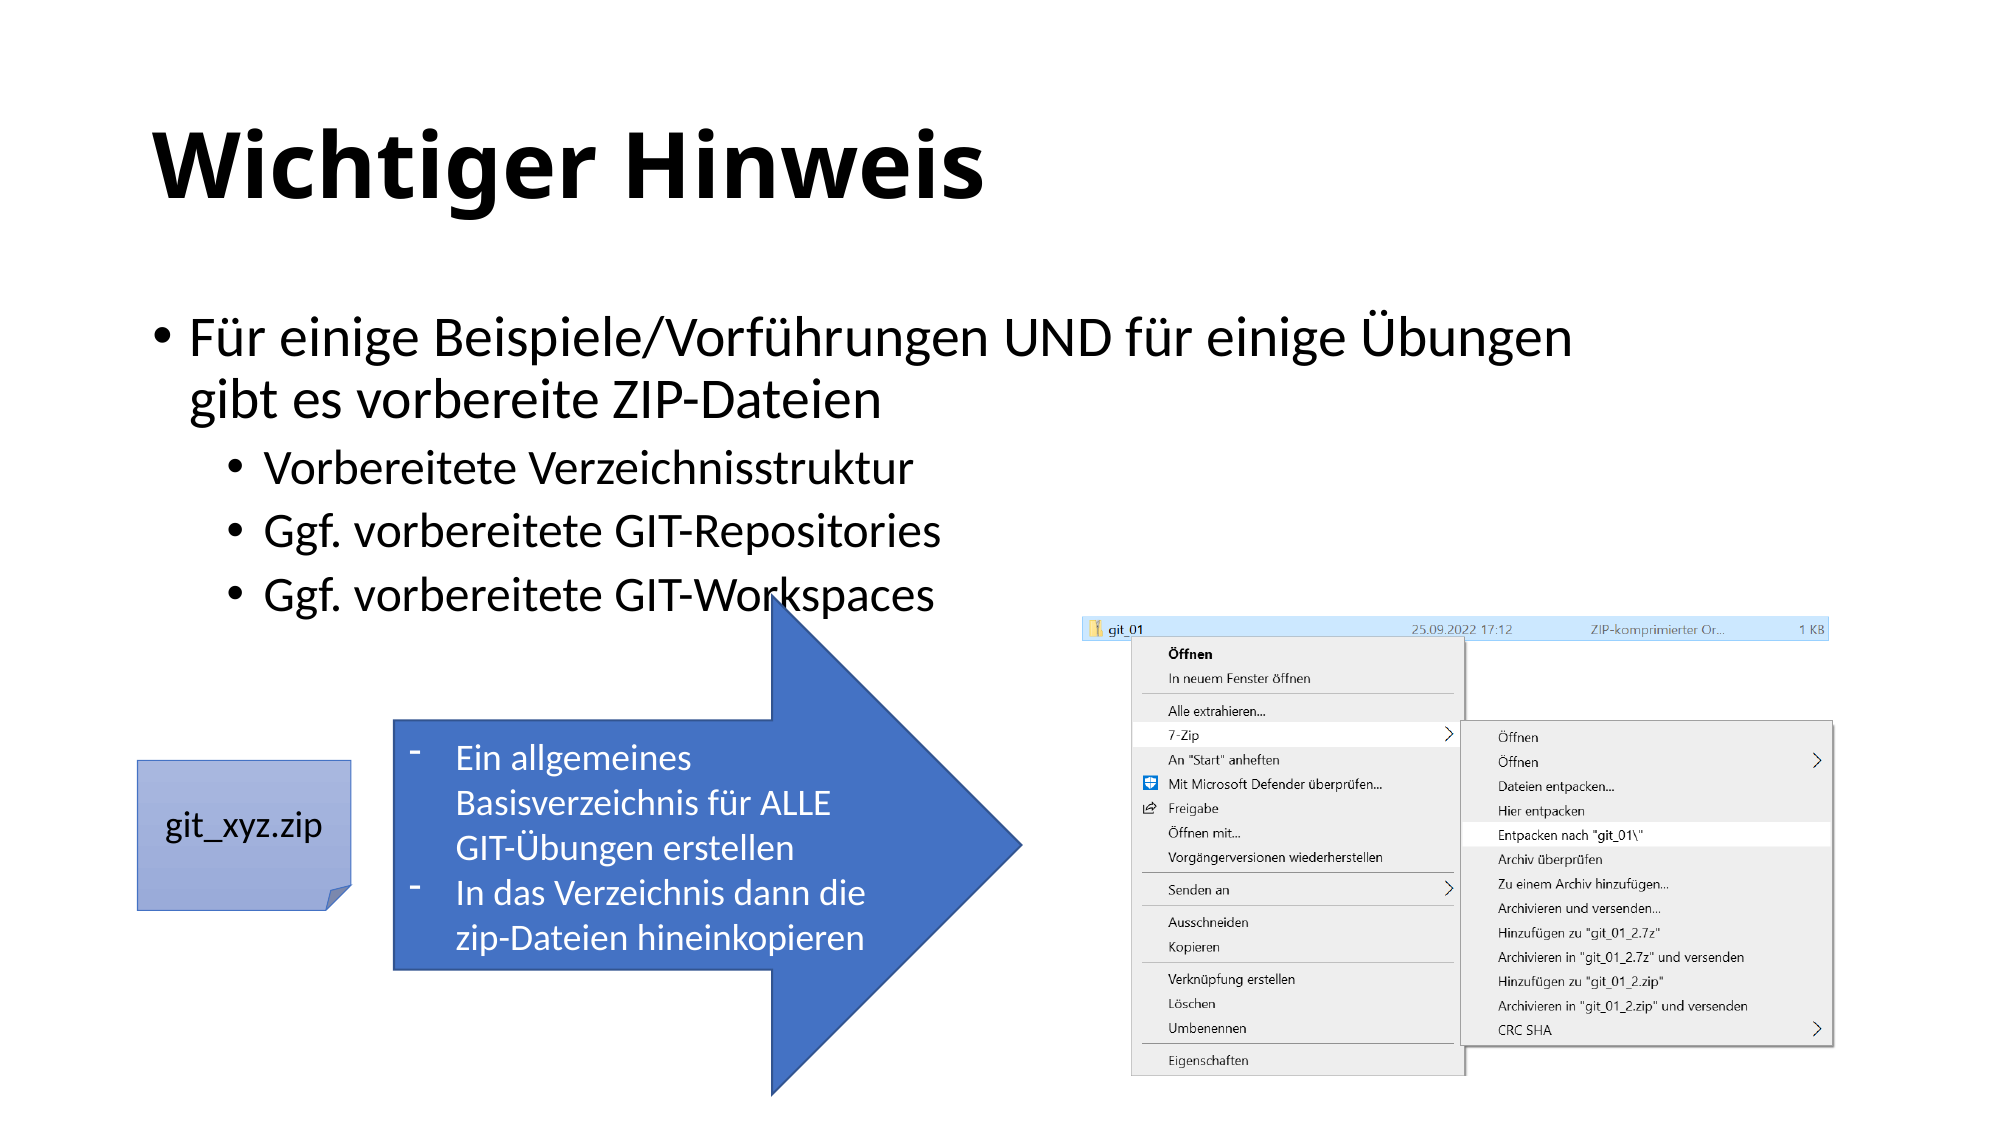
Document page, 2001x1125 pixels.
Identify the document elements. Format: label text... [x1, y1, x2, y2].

text_box Ein allgemeines Basisverzeichnis für ALLE GIT-Übungen erstellen In das Verzeichnis dann die zip-Dateien hineinkopieren [392, 593, 1023, 1097]
text_box git_xyz.zip [136, 759, 353, 911]
picture [1078, 614, 1850, 1076]
title Wichtiger Hinweis [137, 59, 1863, 278]
list Für einige Beispiele/Vorführungen UND für einige Übungen gibt es vorbereite ZIP-Dateien Vorbereitete Verzeichnisstruktur Ggf. vorbereitete GIT-Repositories Ggf. vorbereitete GIT-Workspaces [137, 299, 1863, 633]
